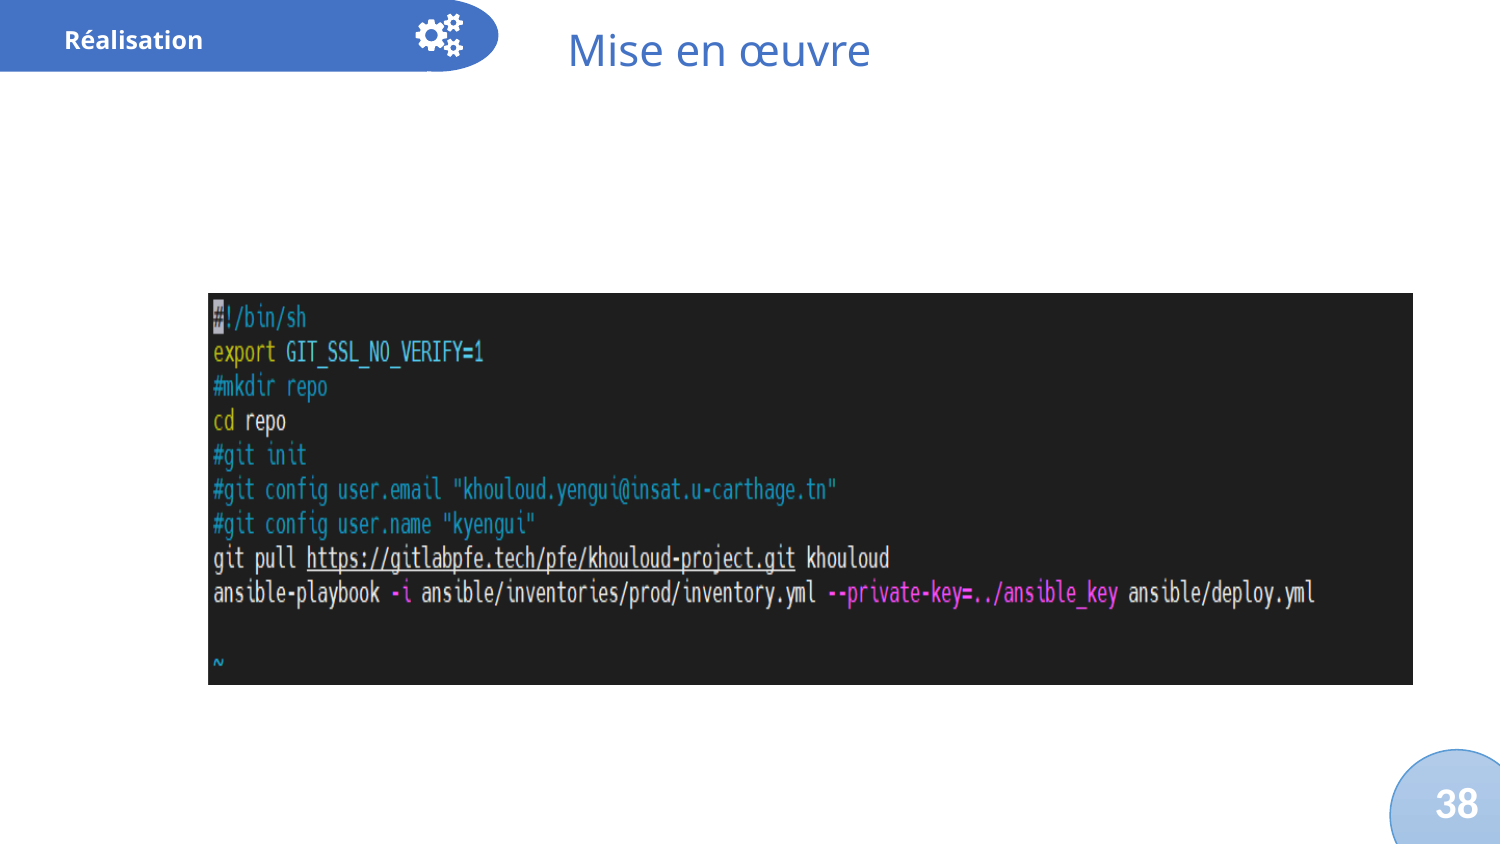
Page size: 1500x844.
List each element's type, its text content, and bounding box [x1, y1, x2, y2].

text_box Mise en œuvre [556, 16, 911, 81]
text_box 38 [1390, 749, 1500, 844]
picture [204, 293, 1414, 685]
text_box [0, 0, 499, 72]
